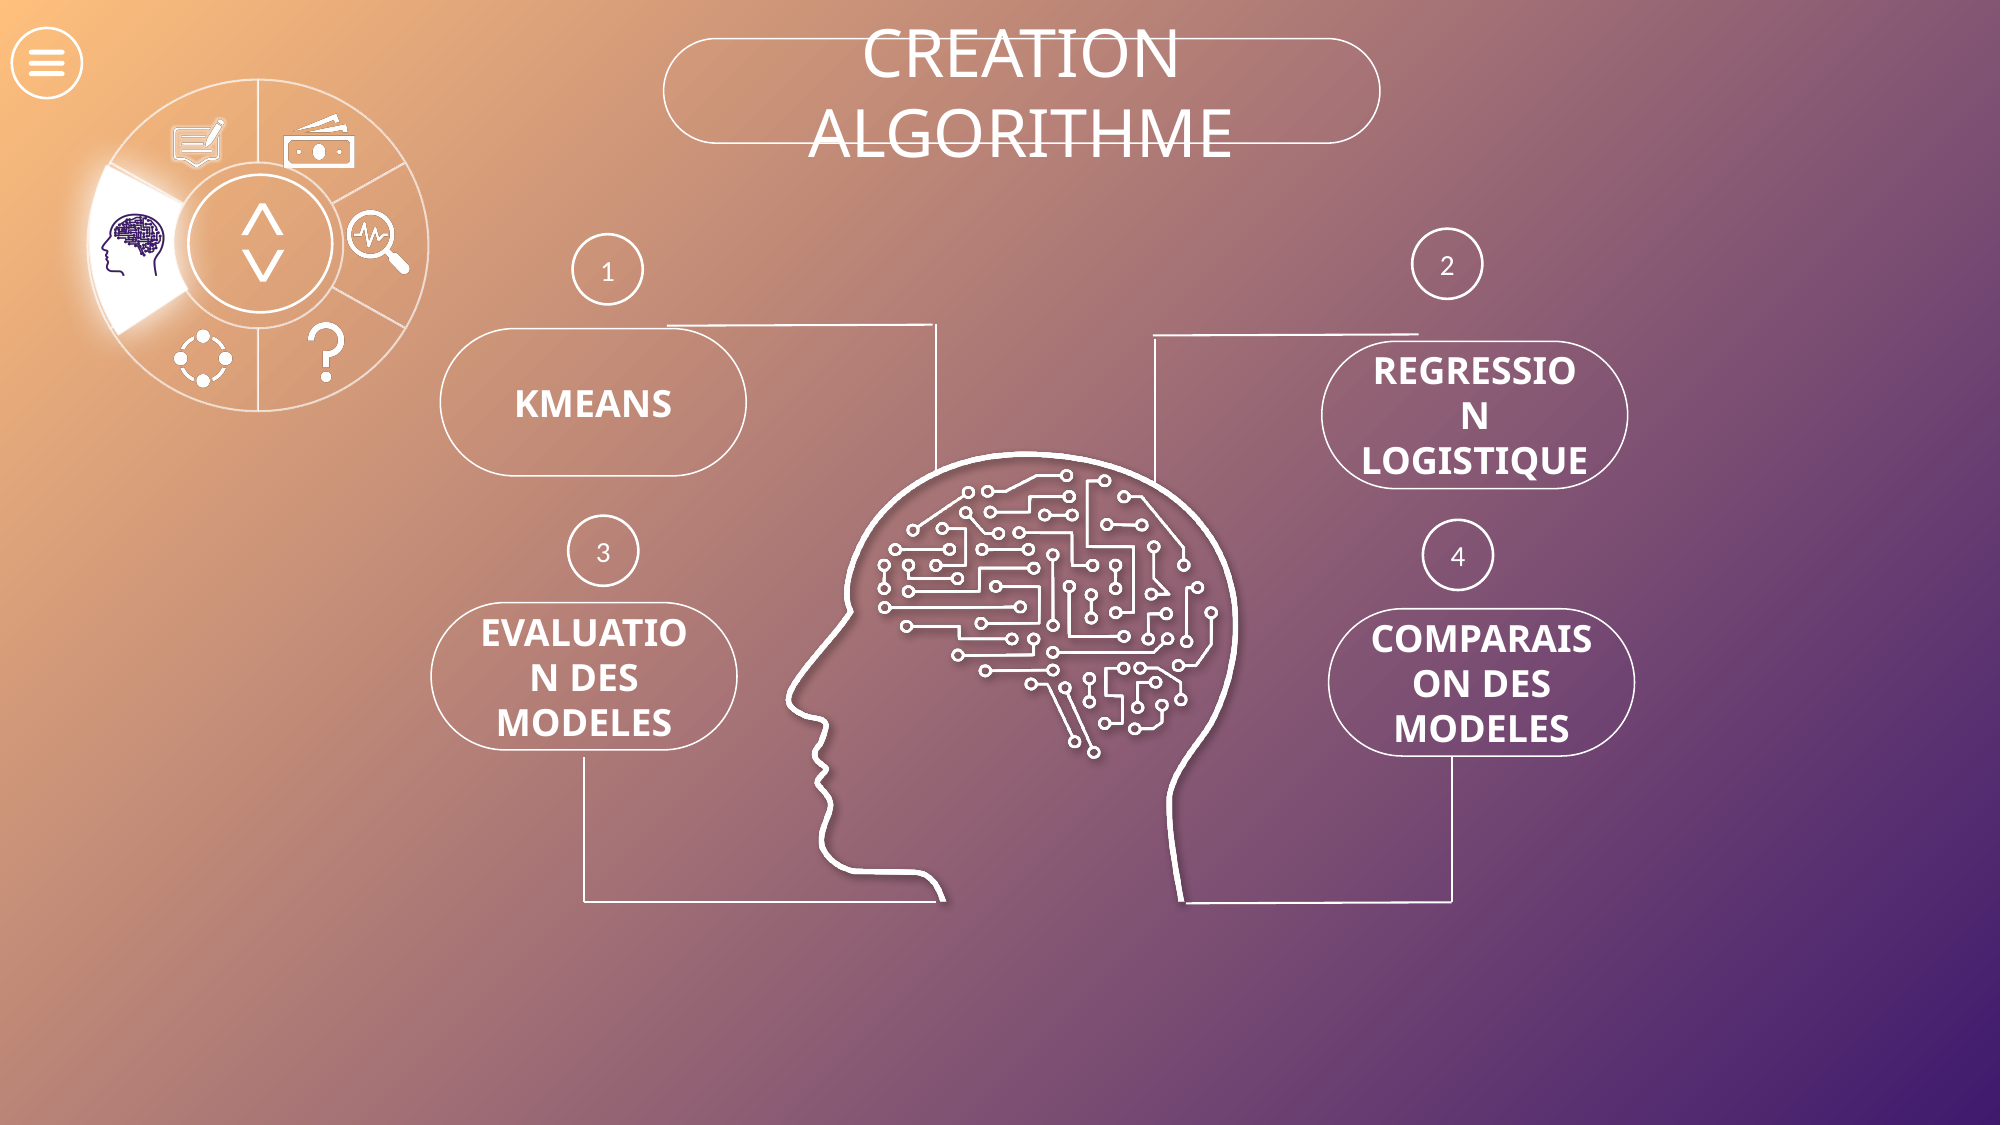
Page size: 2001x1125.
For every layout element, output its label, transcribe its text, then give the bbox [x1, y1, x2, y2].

text_box COMPARAISON DES MODELES [1327, 607, 1636, 758]
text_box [11, 27, 82, 99]
text_box 2 [1411, 227, 1484, 300]
text_box EVALUATION DES MODELES [430, 601, 711, 751]
text_box 3 [567, 514, 640, 587]
text_box REGRESSION LOGISTIQUE [1320, 340, 1629, 490]
picture [713, 140, 1283, 1125]
text_box KMEANS [567, 327, 711, 477]
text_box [87, 79, 429, 133]
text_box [92, 103, 418, 397]
text_box 1 [571, 233, 644, 306]
text_box 4 [1421, 518, 1495, 592]
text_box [79, 133, 567, 497]
text_box CREATION ALGORITHME [662, 37, 1381, 145]
